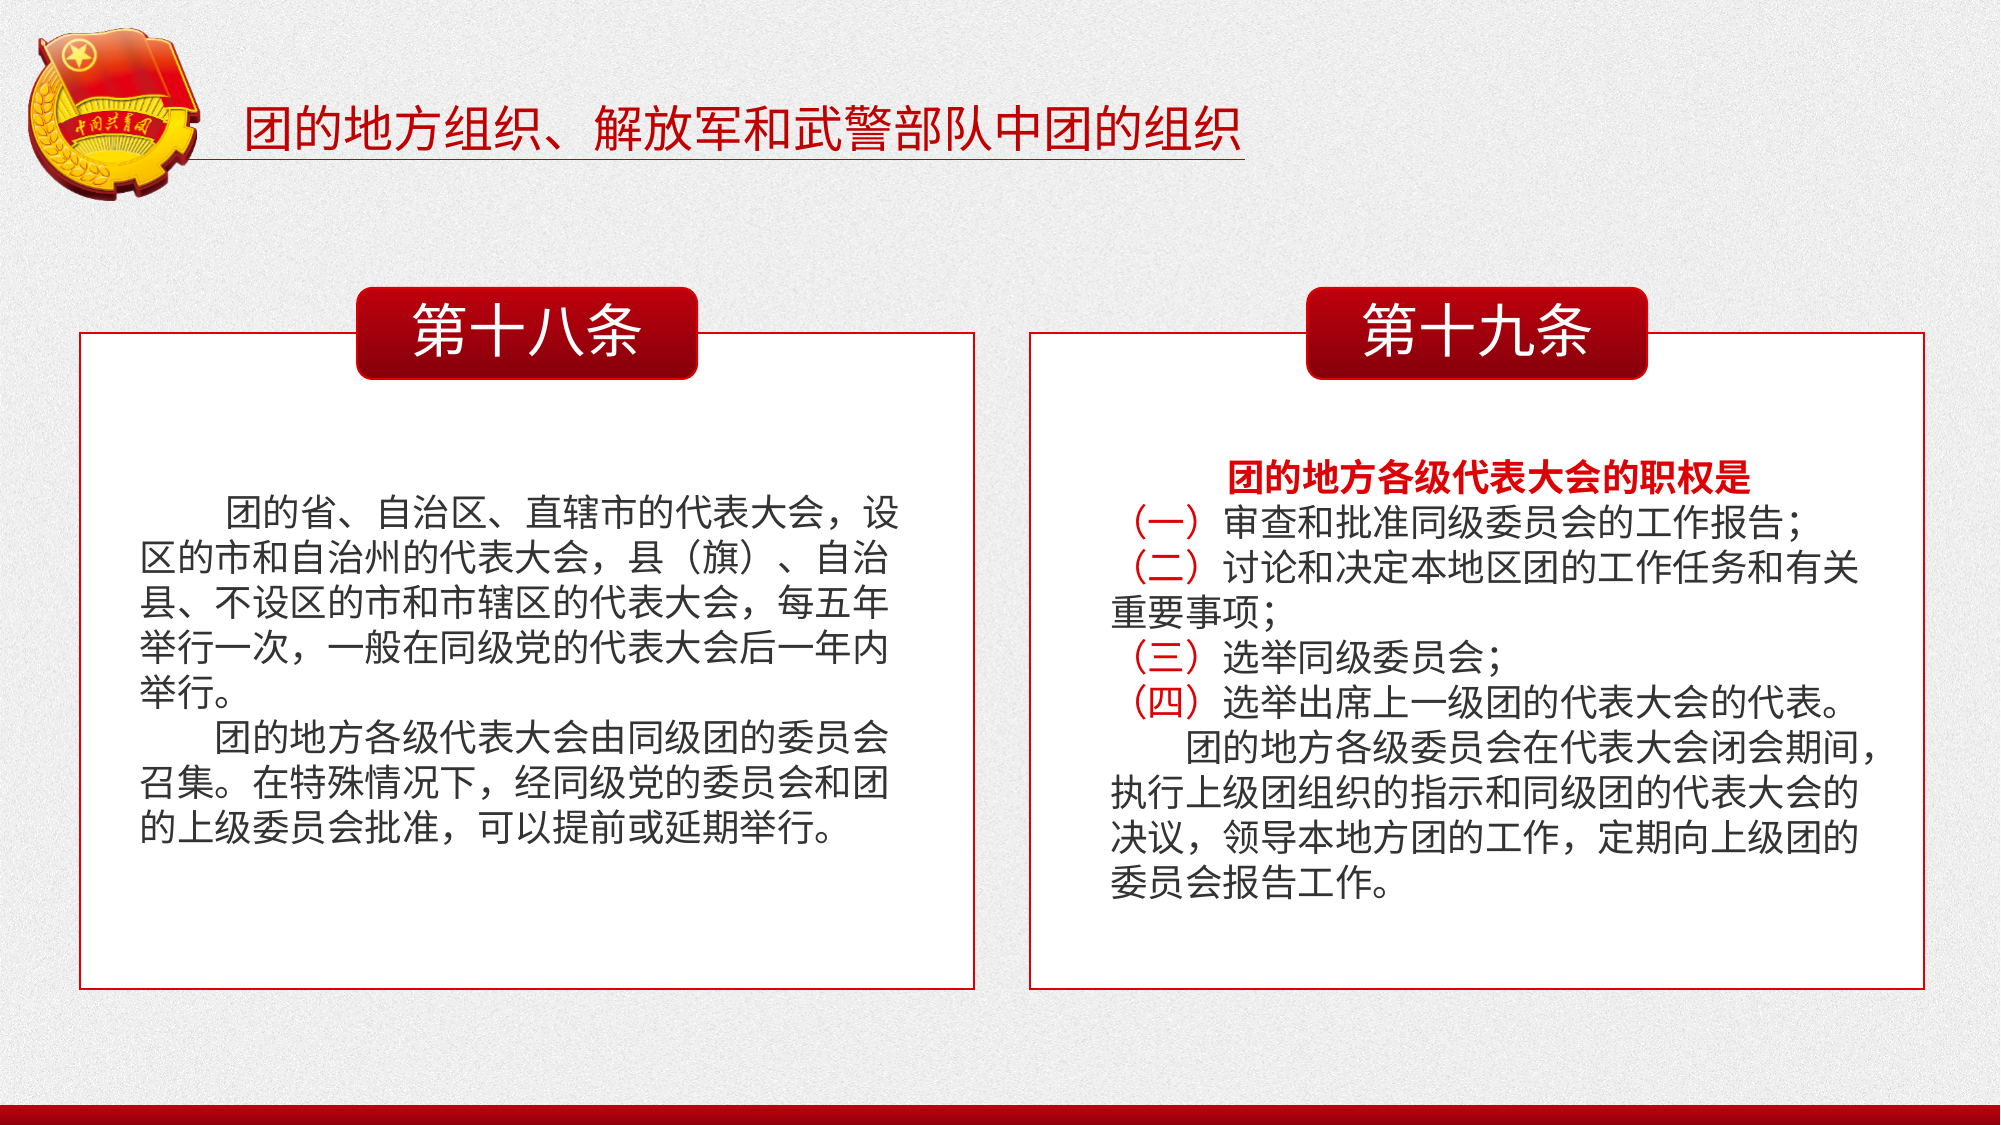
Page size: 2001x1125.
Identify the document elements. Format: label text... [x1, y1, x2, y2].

text_box 第十八条 [356, 286, 699, 380]
picture [0, 0, 2001, 1125]
text_box [79, 332, 975, 990]
text_box 第十九条 [1306, 286, 1649, 380]
text_box [1029, 332, 1925, 990]
text_box 团的地方组织、解放军和武警部队中团的组织 [229, 90, 1379, 165]
text_box 团的省、自治区、直辖市的代表大会，设区的市和自治州的代表大会，县（旗）、自治县、不设区的市和市辖区的代表大会，每五年举行一次，一般在同级党的代表大会后一年内举行。 团的地方各级代表大会由同级团的委员会召集。在特殊情况下，经同级党的委员会和团的上级委员会批准，可以提前或延期举行。 [124, 481, 930, 856]
text_box 团的地方各级代表大会的职权是 （一）审查和批准同级委员会的工作报告； （二）讨论和决定本地区团的工作任务和有关重要事项； （三）选举同级委员会； （四）选举出席上一级团的代表大会的代表。 团的地方各级委员会在代表大会闭会期间，执行上级团组织的指示和同级团的代表大会的决议，领导本地方团的工作，定期向上级团的委员会报告工作。 [1095, 424, 1884, 912]
